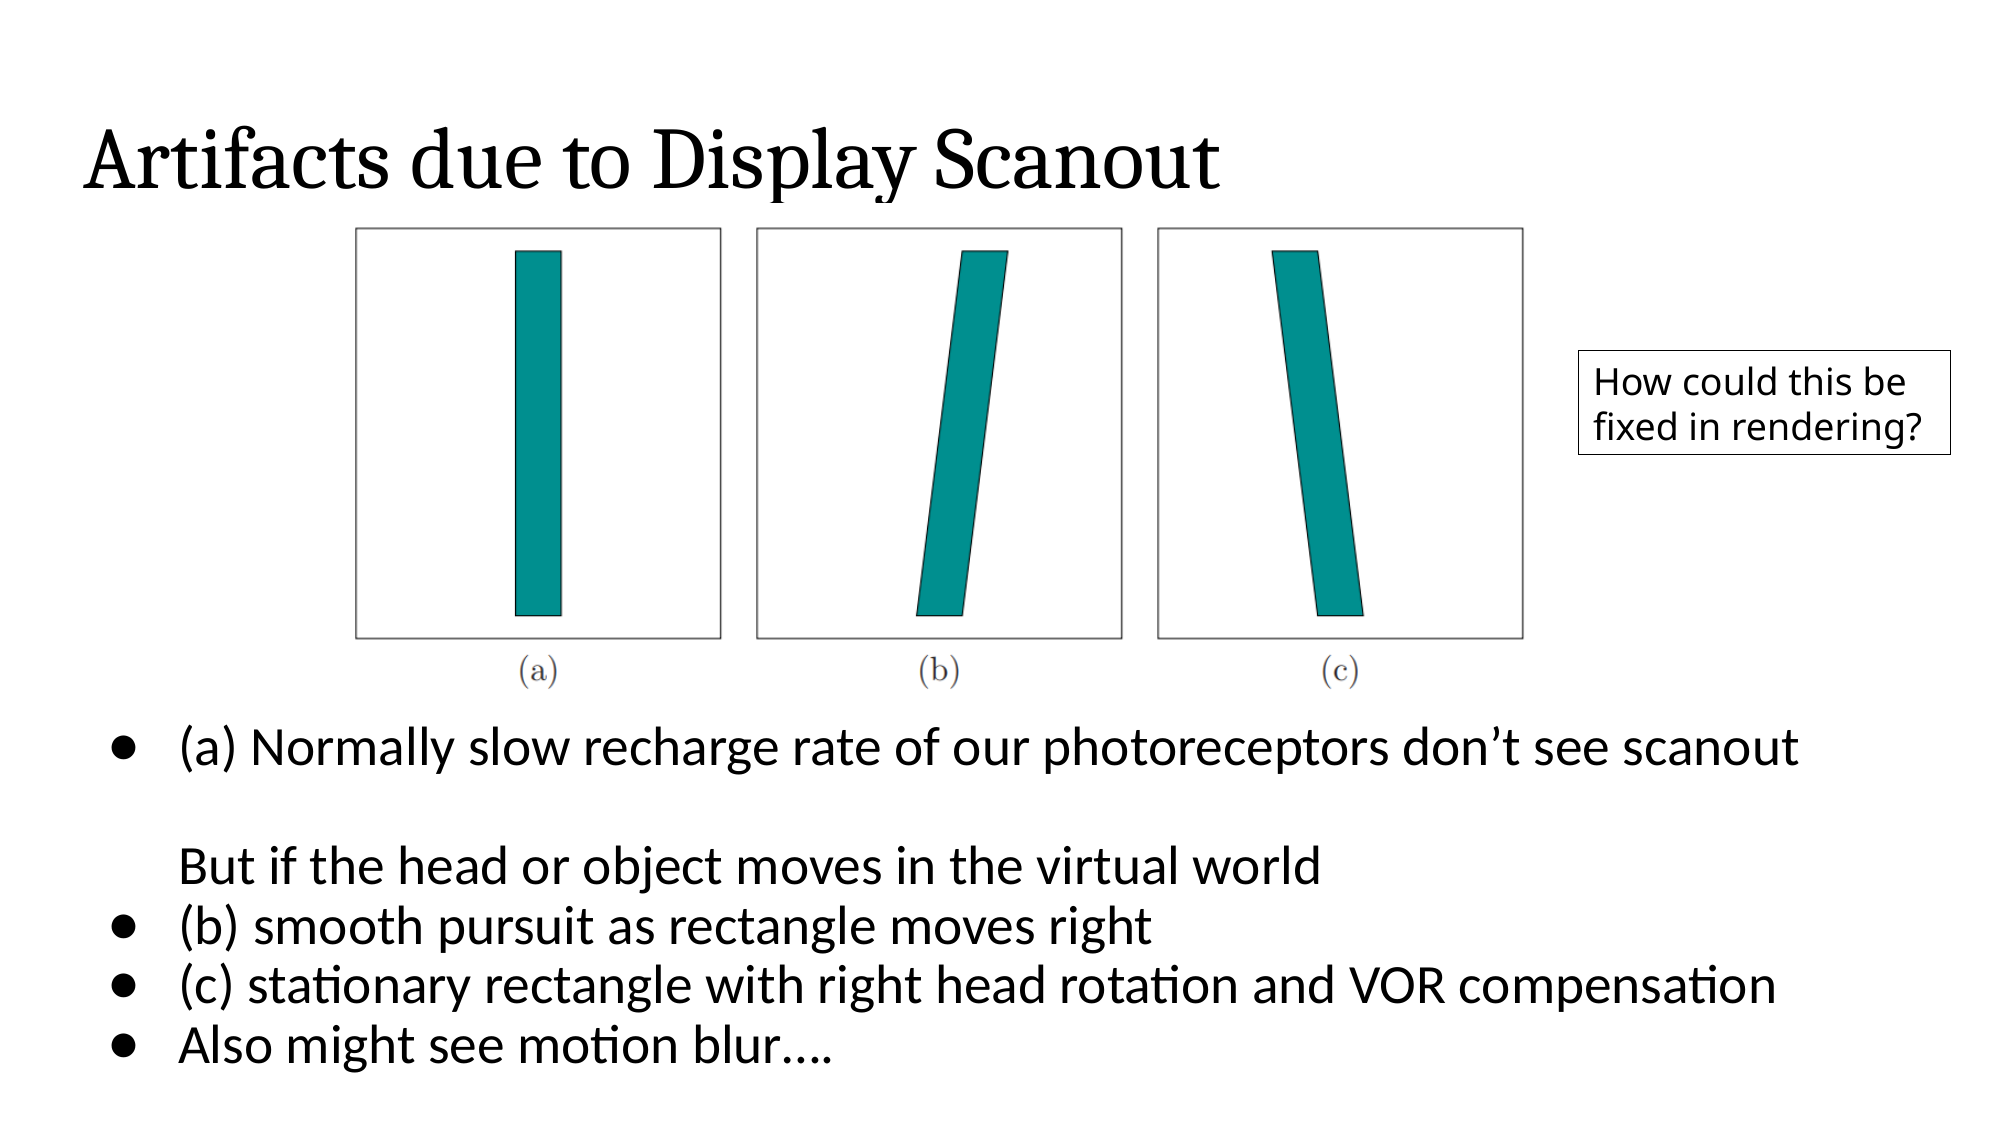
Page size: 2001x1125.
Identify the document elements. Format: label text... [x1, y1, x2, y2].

text_box How could this be fixed in rendering? [1578, 350, 1951, 455]
picture [309, 203, 1545, 710]
title Artifacts due to Display Scanout [68, 97, 1932, 223]
list (a) Normally slow recharge rate of our photoreceptors don’t see scanout But if the head or object moves in the virtual world (b) smooth pursuit as rectangle moves right (c) stationary rectangle with right head rotation and VOR compensation Also might see motion blur…. [68, 702, 1932, 1094]
